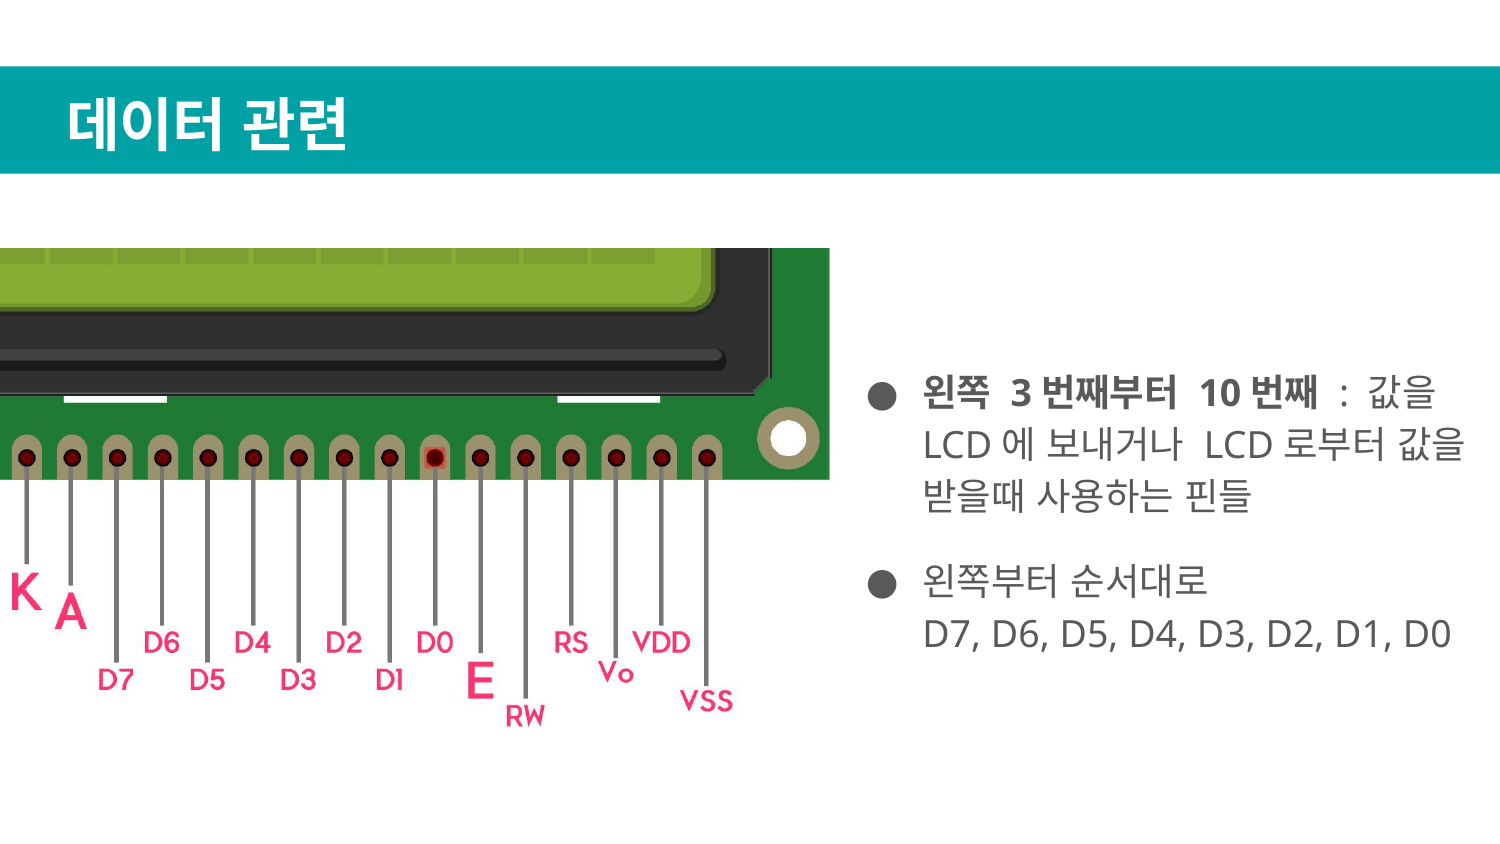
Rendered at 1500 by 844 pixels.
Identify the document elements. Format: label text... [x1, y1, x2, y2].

picture [0, 248, 833, 769]
list 왼쪽 3번째부터 10번째 : 값을 LCD에 보내거나 LCD로부터 값을 받을때 사용하는 핀들 왼쪽부터 순서대로 D7, D6, D5, D4, D3, D2, D1, D0 [832, 173, 1500, 844]
title 데이터 관련 [51, 72, 1449, 167]
